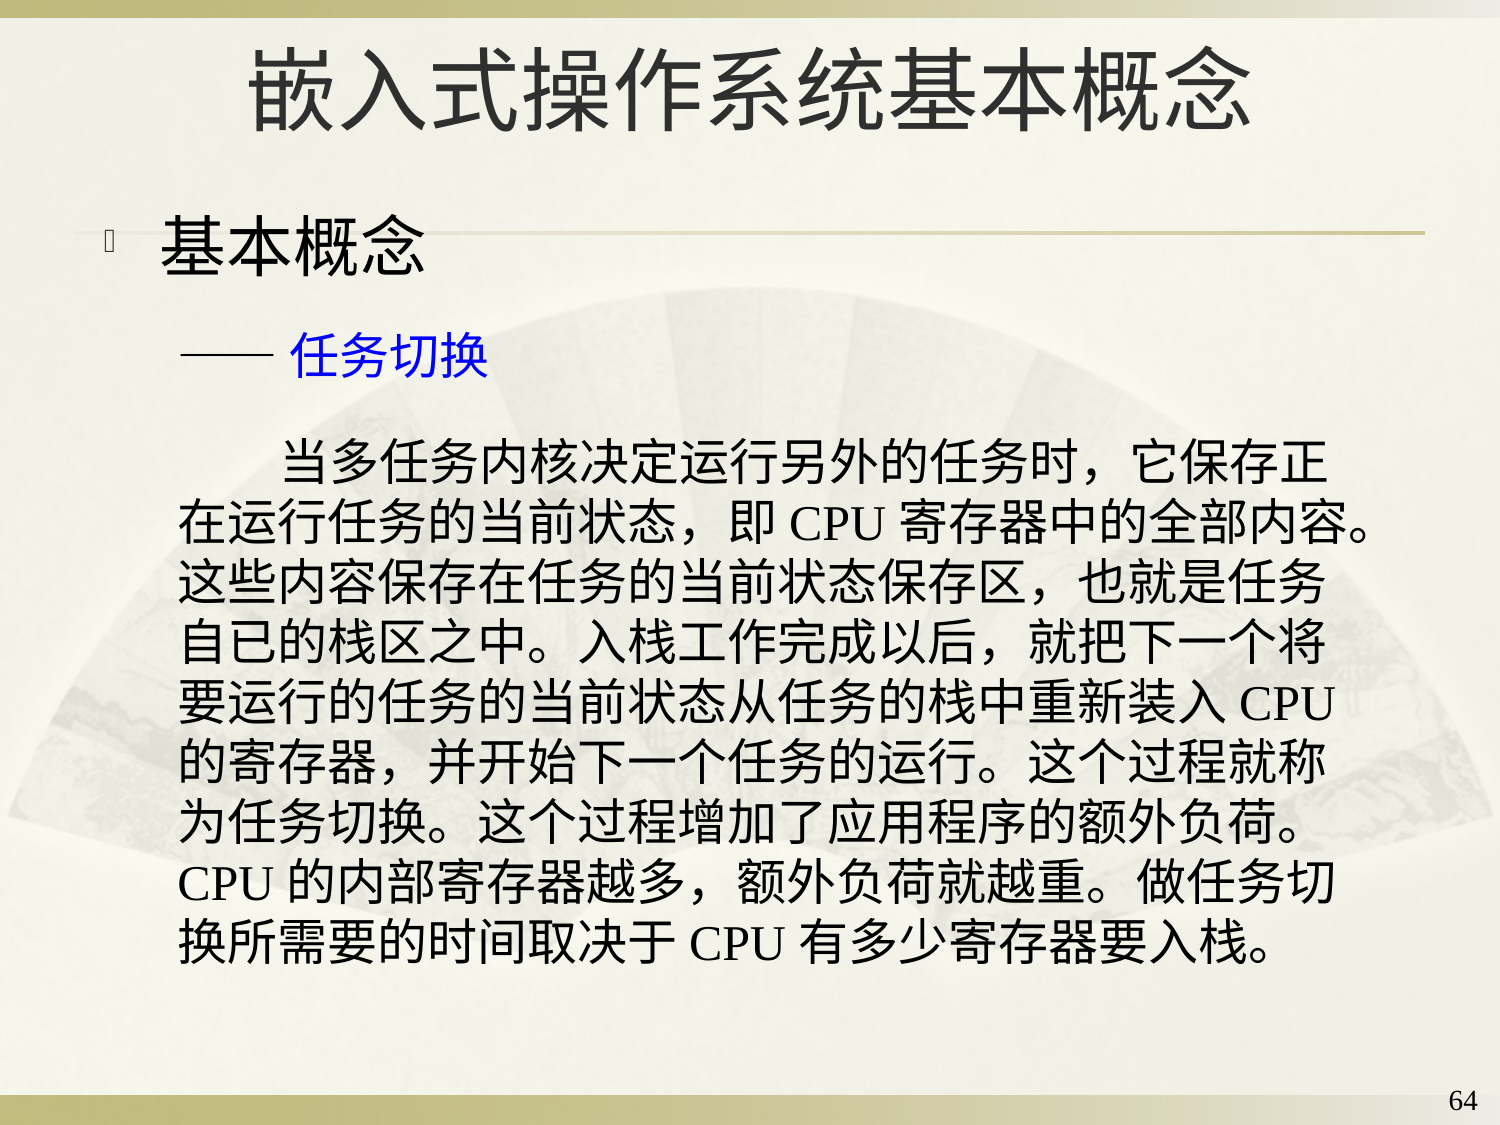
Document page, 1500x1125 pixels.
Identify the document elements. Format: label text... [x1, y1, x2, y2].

list 基本概念 [88, 197, 665, 318]
text_box 当多任务内核决定运行另外的任务时，它保存正在运行任务的当前状态，即CPU寄存器中的全部内容。这些内容保存在任务的当前状态保存区，也就是任务自已的栈区之中。入栈工作完成以后，就把下一个将要运行的任务的当前状态从任务的栈中重新装入CPU的寄存器，并开始下一个任务的运行。这个过程就称为任务切换。这个过程增加了应用程序的额外负荷。CPU的内部寄存器越多，额外负荷就越重。做任务切换所需要的时间取决于CPU有多少寄存器要入栈。 [162, 423, 1375, 979]
title 嵌入式操作系统基本概念 [0, 10, 1500, 166]
text_box ——任务切换 [162, 317, 836, 393]
picture [0, 166, 1500, 1095]
